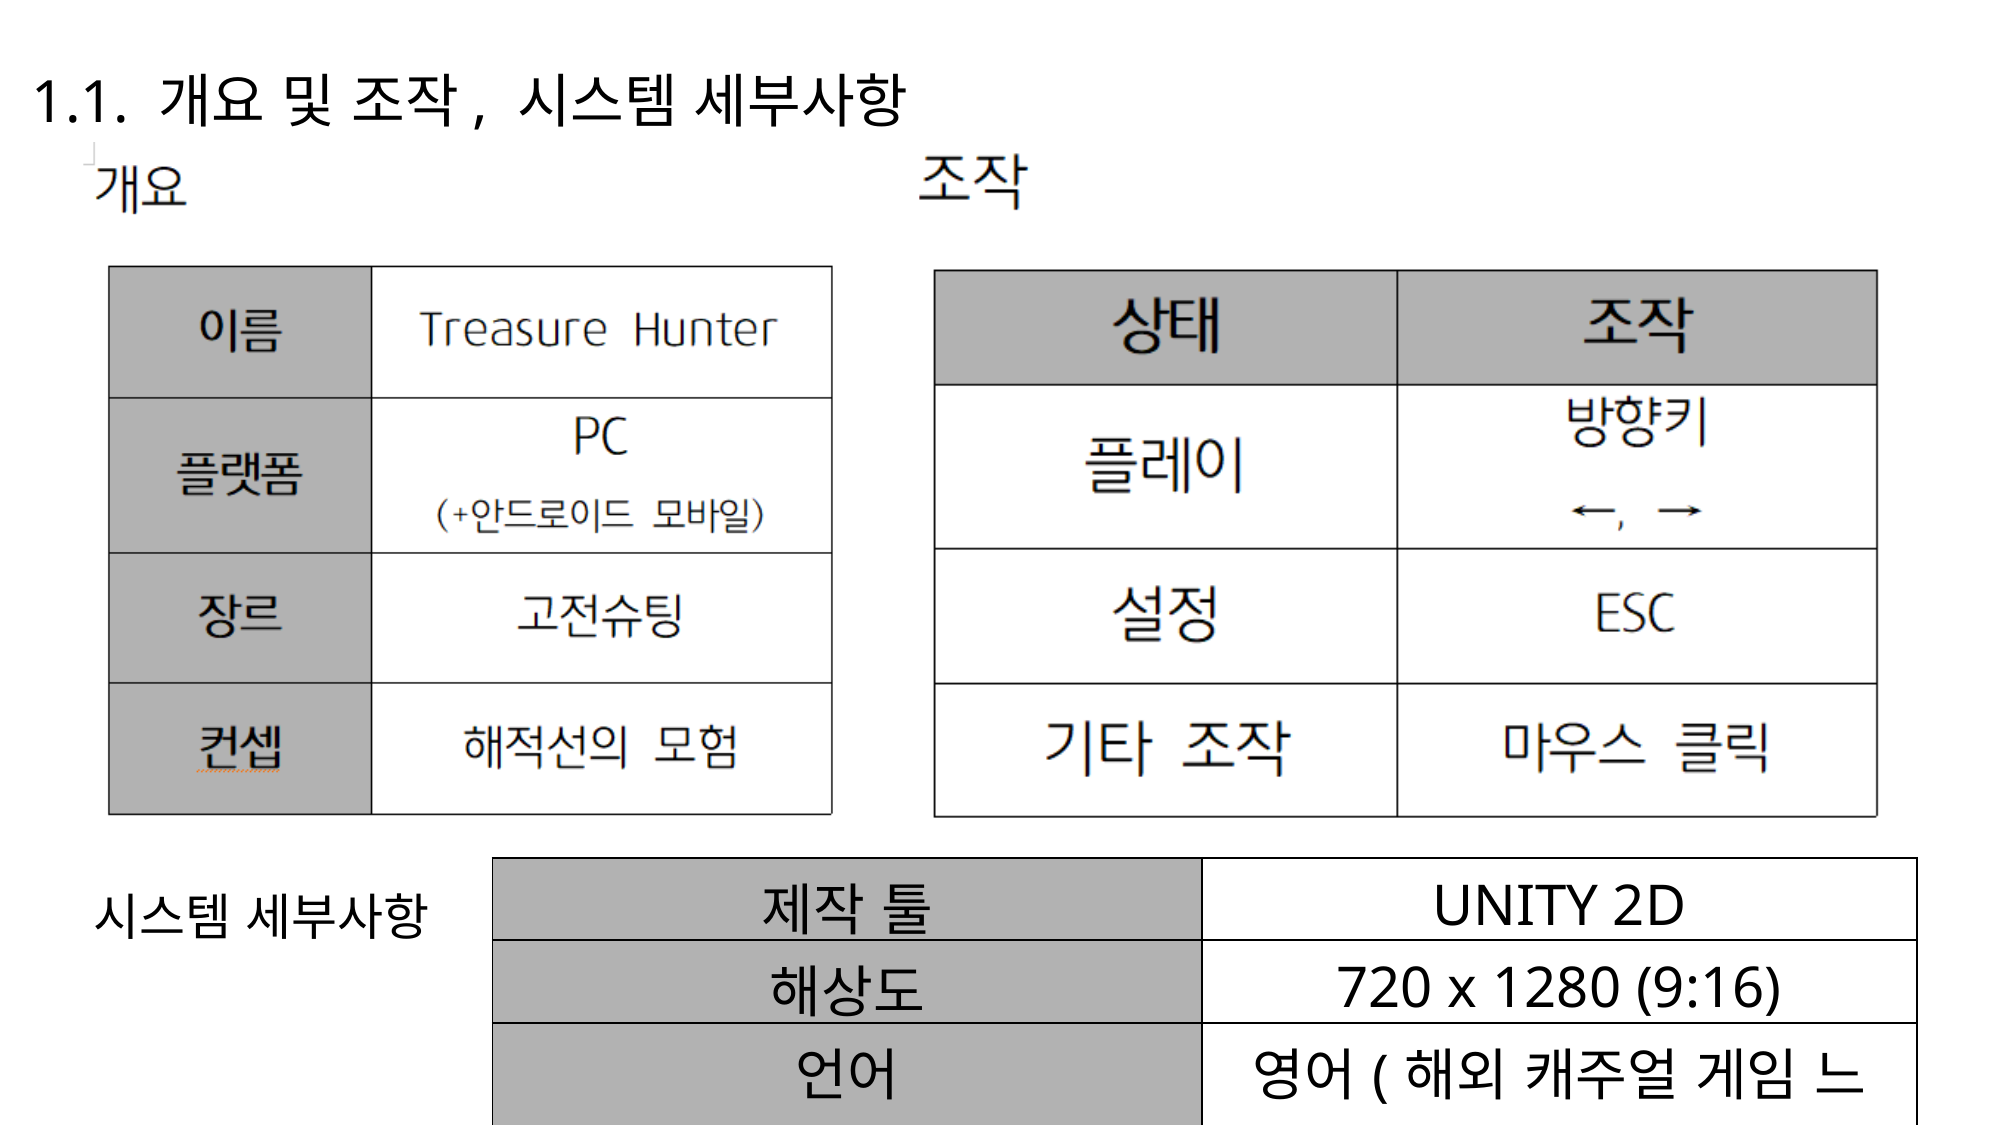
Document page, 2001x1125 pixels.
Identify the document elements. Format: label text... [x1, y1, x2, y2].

text_box 1.1. 개요 및 조작, 시스템 세부사항 [17, 56, 923, 141]
table_cell 해상도 [493, 941, 1201, 1022]
table_cell 영어(해외 캐주얼 게임 느낌) [1203, 1024, 1916, 1125]
table_header 제작 툴 [493, 859, 1201, 939]
table_cell 언어 [493, 1024, 1201, 1125]
picture [83, 142, 848, 830]
table_cell 720 x 1280 (9:16) [1203, 941, 1916, 1022]
picture [919, 143, 1896, 830]
table_header UNITY 2D [1203, 859, 1916, 939]
text_box 시스템 세부사항 [78, 877, 445, 953]
